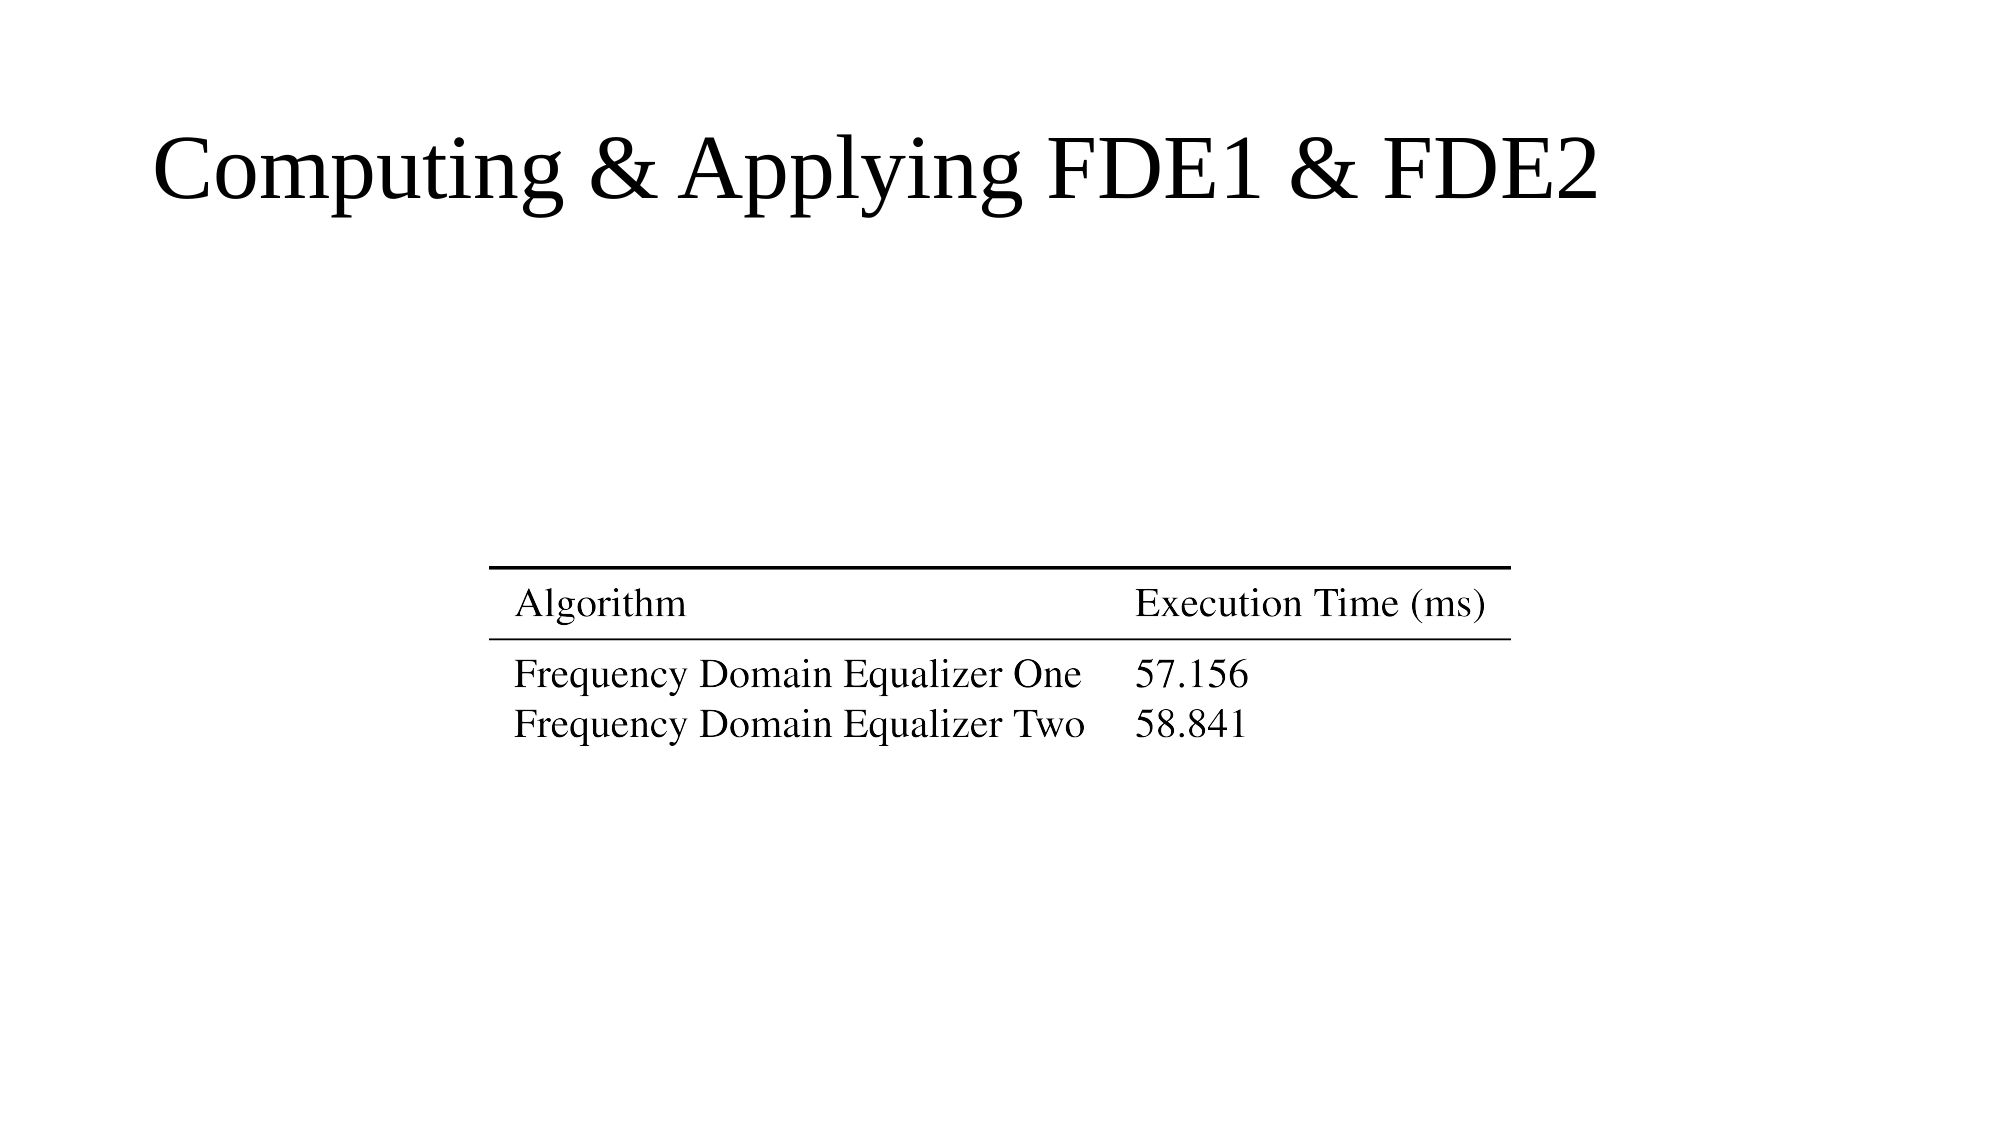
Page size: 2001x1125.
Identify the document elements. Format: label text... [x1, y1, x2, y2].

title Computing & Applying FDE1 & FDE2 [137, 59, 1863, 278]
picture [489, 566, 1511, 746]
